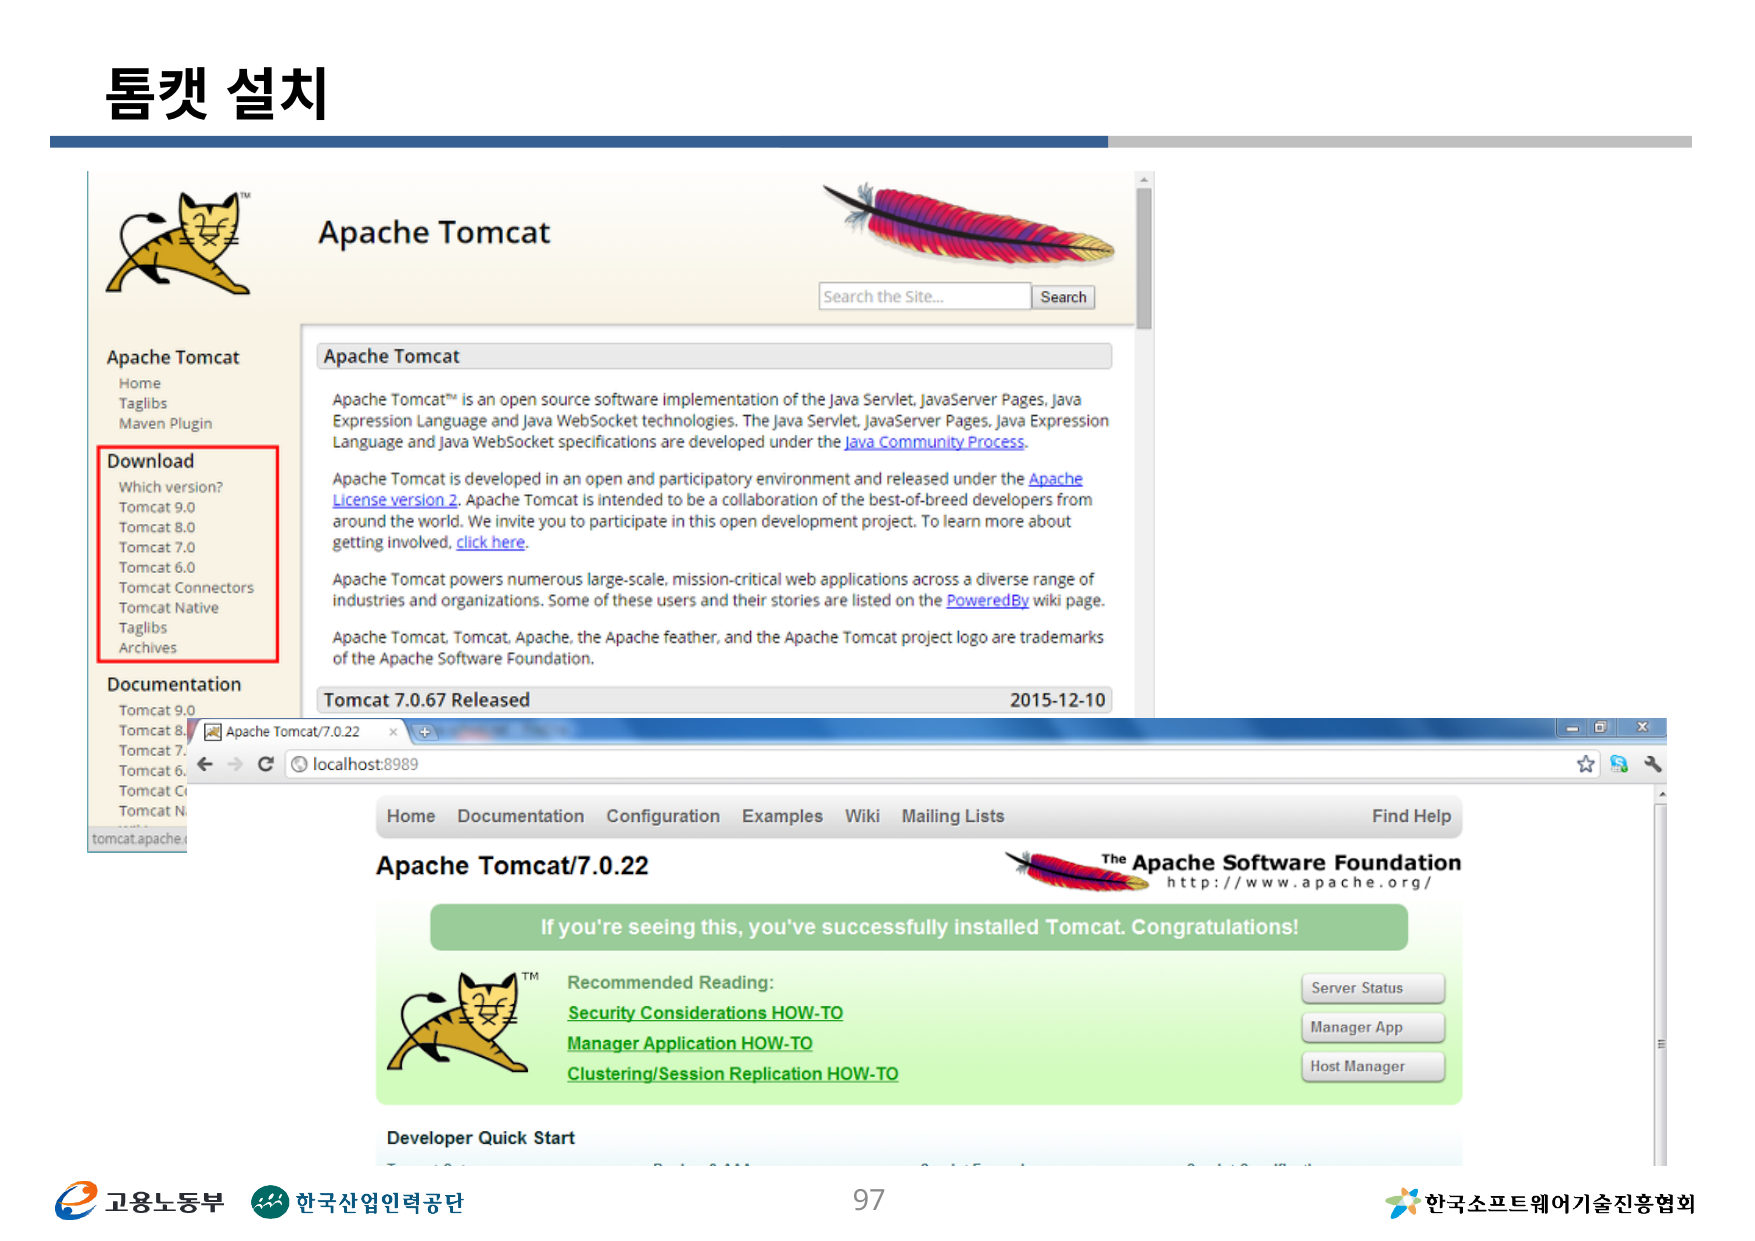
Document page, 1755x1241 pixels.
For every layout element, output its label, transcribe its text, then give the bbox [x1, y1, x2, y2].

picture [186, 718, 1667, 1167]
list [87, 171, 1156, 853]
slide_number 97 [664, 1176, 1074, 1235]
title 톰캣 설치 [87, 49, 1667, 136]
picture [1385, 1187, 1694, 1219]
picture [251, 1185, 464, 1219]
picture [50, 1178, 228, 1223]
